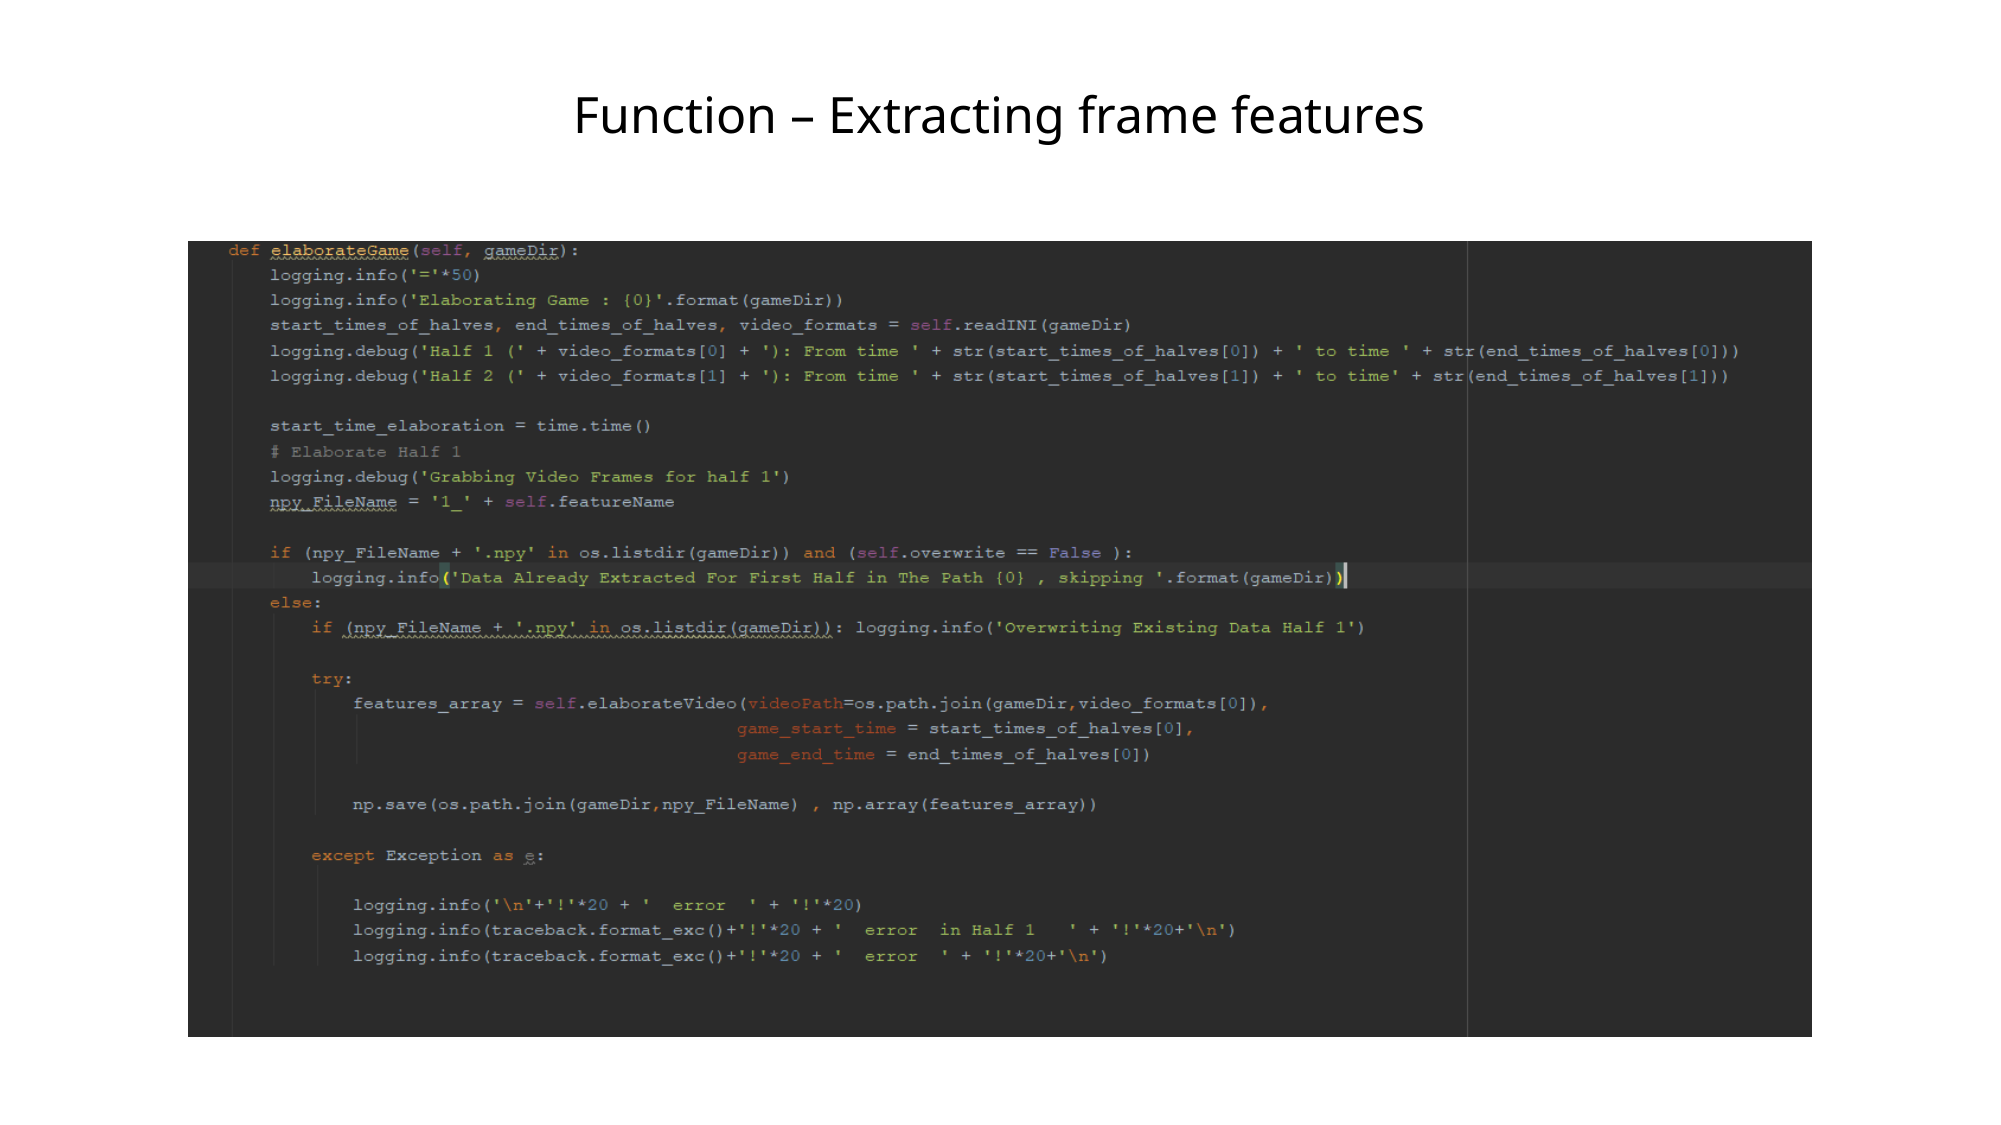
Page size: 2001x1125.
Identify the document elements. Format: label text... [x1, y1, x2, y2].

picture [188, 241, 1812, 1037]
title Function – Extracting frame features [137, 59, 1863, 175]
